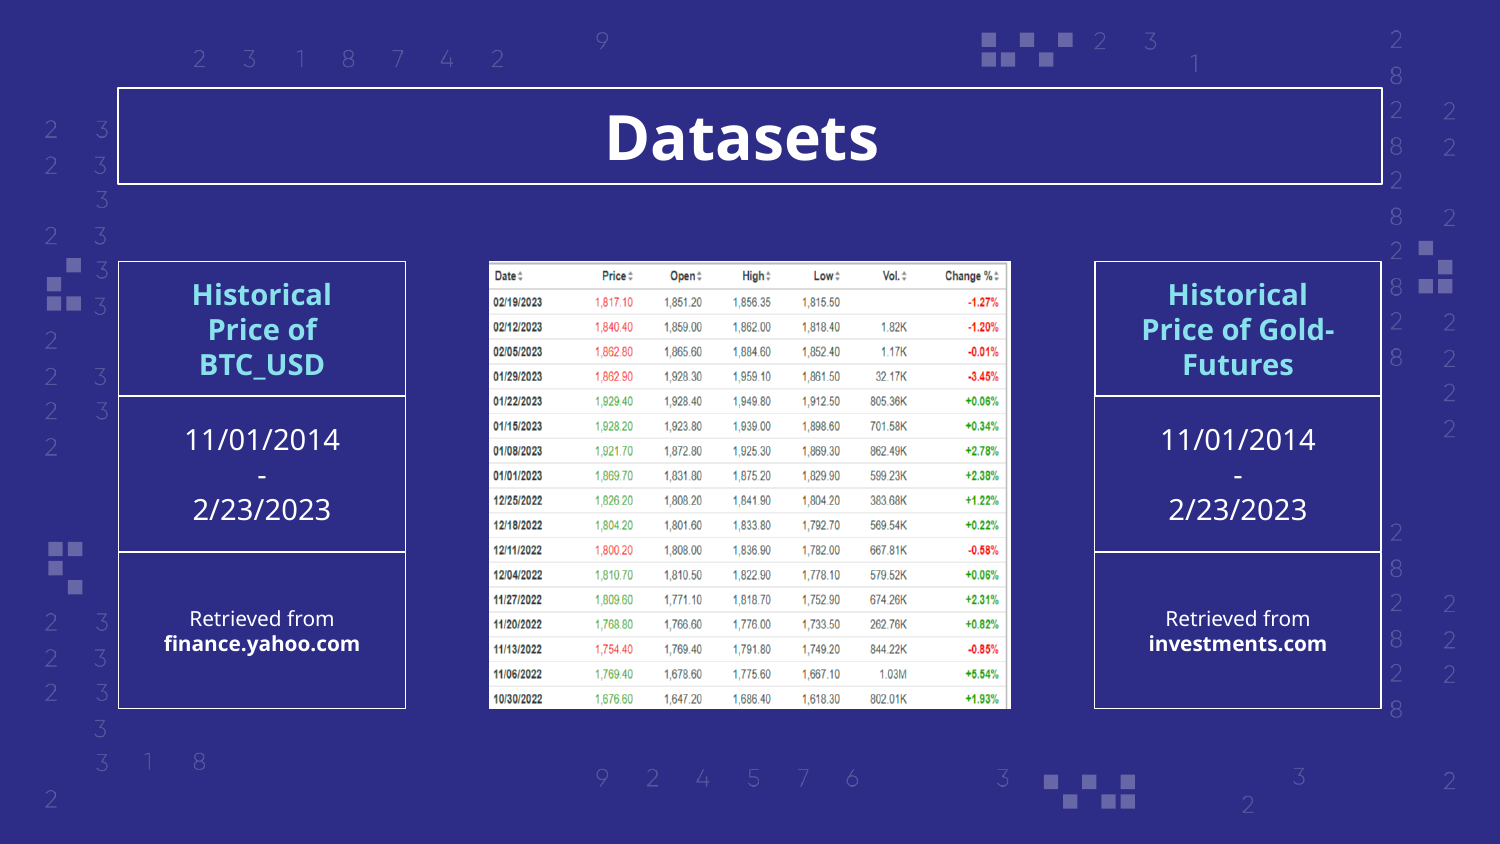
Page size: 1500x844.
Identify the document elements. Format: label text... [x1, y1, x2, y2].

title Historical Price of BTC_USD [118, 261, 406, 396]
title Historical Price of Gold-Futures [1094, 261, 1382, 396]
text_box Retrieved from finance.yahoo.com [118, 552, 406, 709]
text_box 11/01/2014 - 2/23/2023 [1094, 396, 1382, 552]
text_box [117, 722, 1383, 798]
picture [45, 30, 1455, 813]
text_box 11/01/2014 - 2/23/2023 [118, 396, 406, 552]
text_box Retrieved from investments.com [1094, 552, 1382, 709]
title Datasets [117, 87, 1383, 185]
